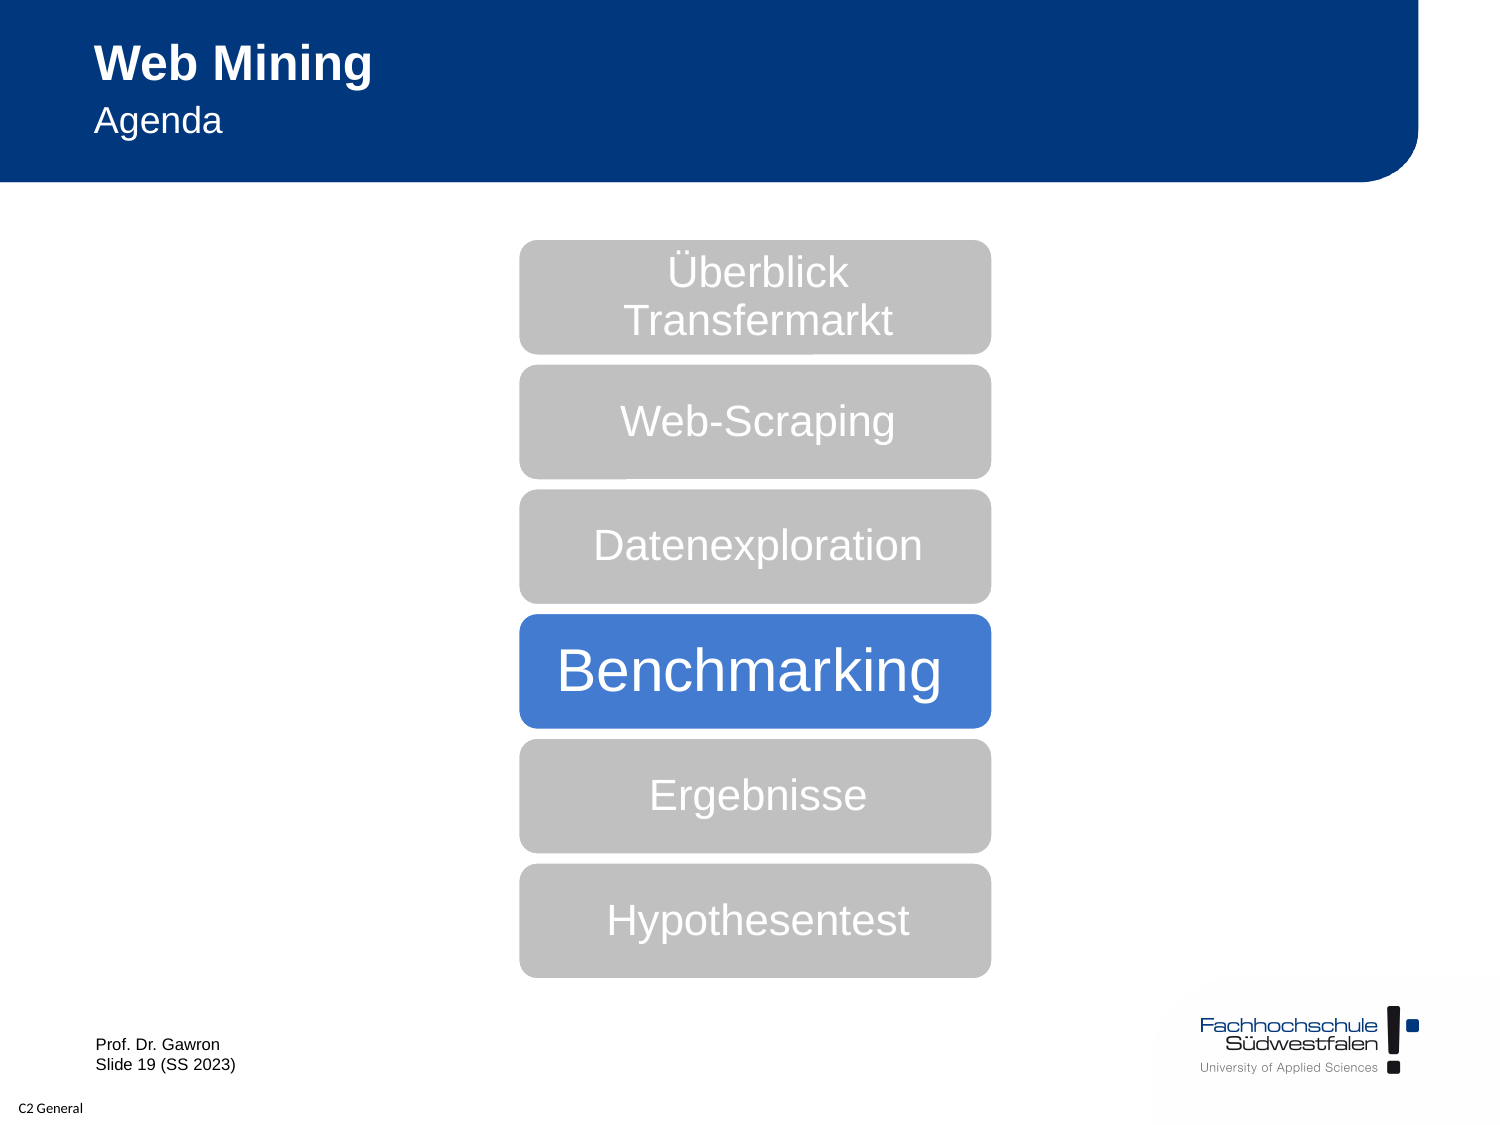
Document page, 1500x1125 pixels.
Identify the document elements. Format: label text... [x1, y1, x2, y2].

title Web Mining [93, 30, 1417, 91]
picture [1152, 976, 1500, 1125]
list Agenda [93, 95, 1417, 141]
picture [0, 0, 1419, 183]
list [93, 237, 1417, 981]
